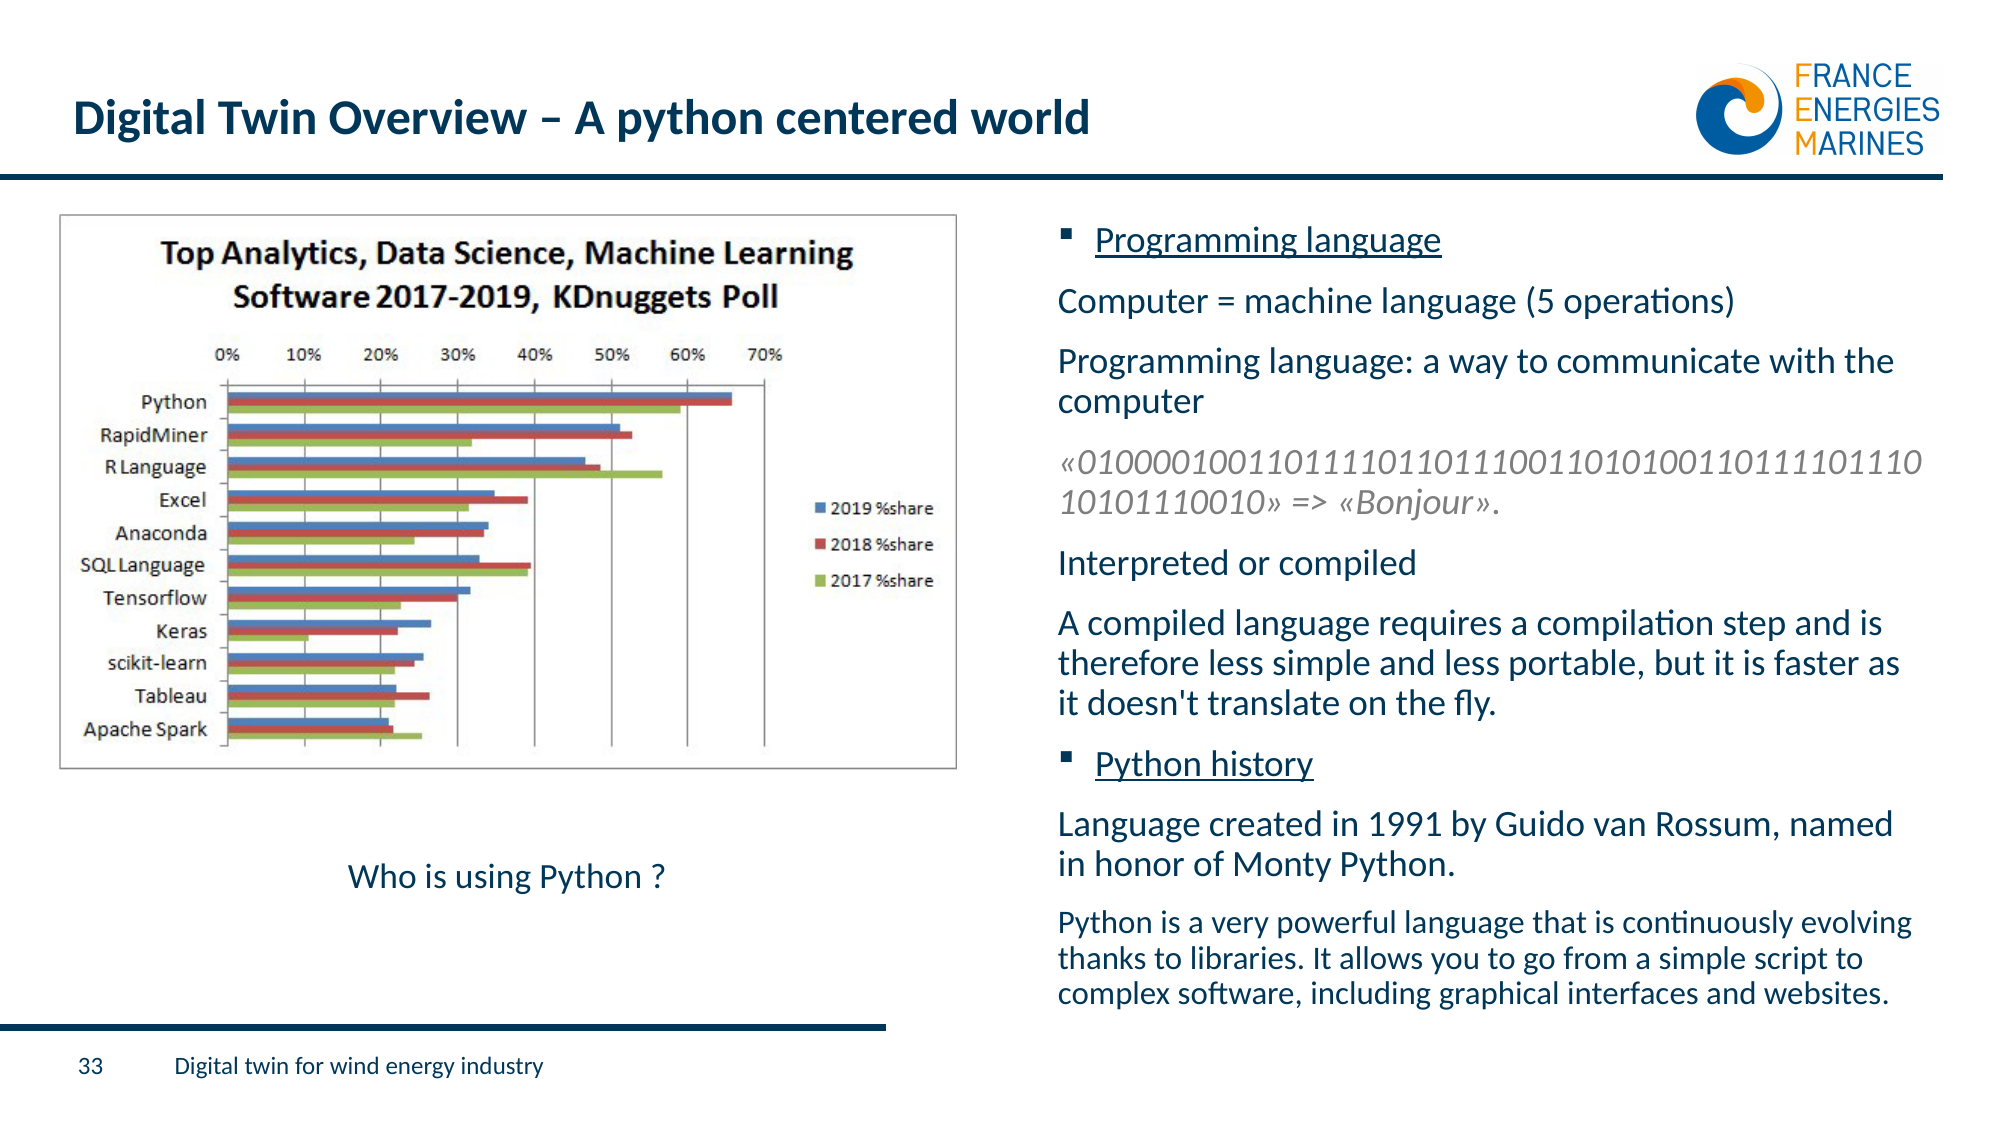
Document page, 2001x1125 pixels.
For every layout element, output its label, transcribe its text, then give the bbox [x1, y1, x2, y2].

title Digital Twin Overview – A python centered world [58, 60, 1649, 177]
slide_number 33 [63, 1042, 142, 1103]
footer Digital twin for wind energy industry [159, 1042, 878, 1103]
text_box Who is using Python ? [7, 845, 1008, 903]
picture [58, 213, 957, 770]
list Programming language Computer = machine language (5 operations) Programming language: a way to communicate with the computer «01000010011011110110111001101010011011110111010101110010» => «Bonjour». Interpreted or compiled A compiled language requires a compilation step and is therefore less simple and less portable, but it is faster as it doesn't translate on the fly. Python history Language created in 1991 by Guido van Rossum, named in honor of Monty Python. Python is a very powerful language that is continuously evolving thanks to libraries. It allows you to go from a simple script to complex software, including graphical interfaces and websites. [1042, 213, 1942, 1021]
picture [1696, 63, 1943, 155]
